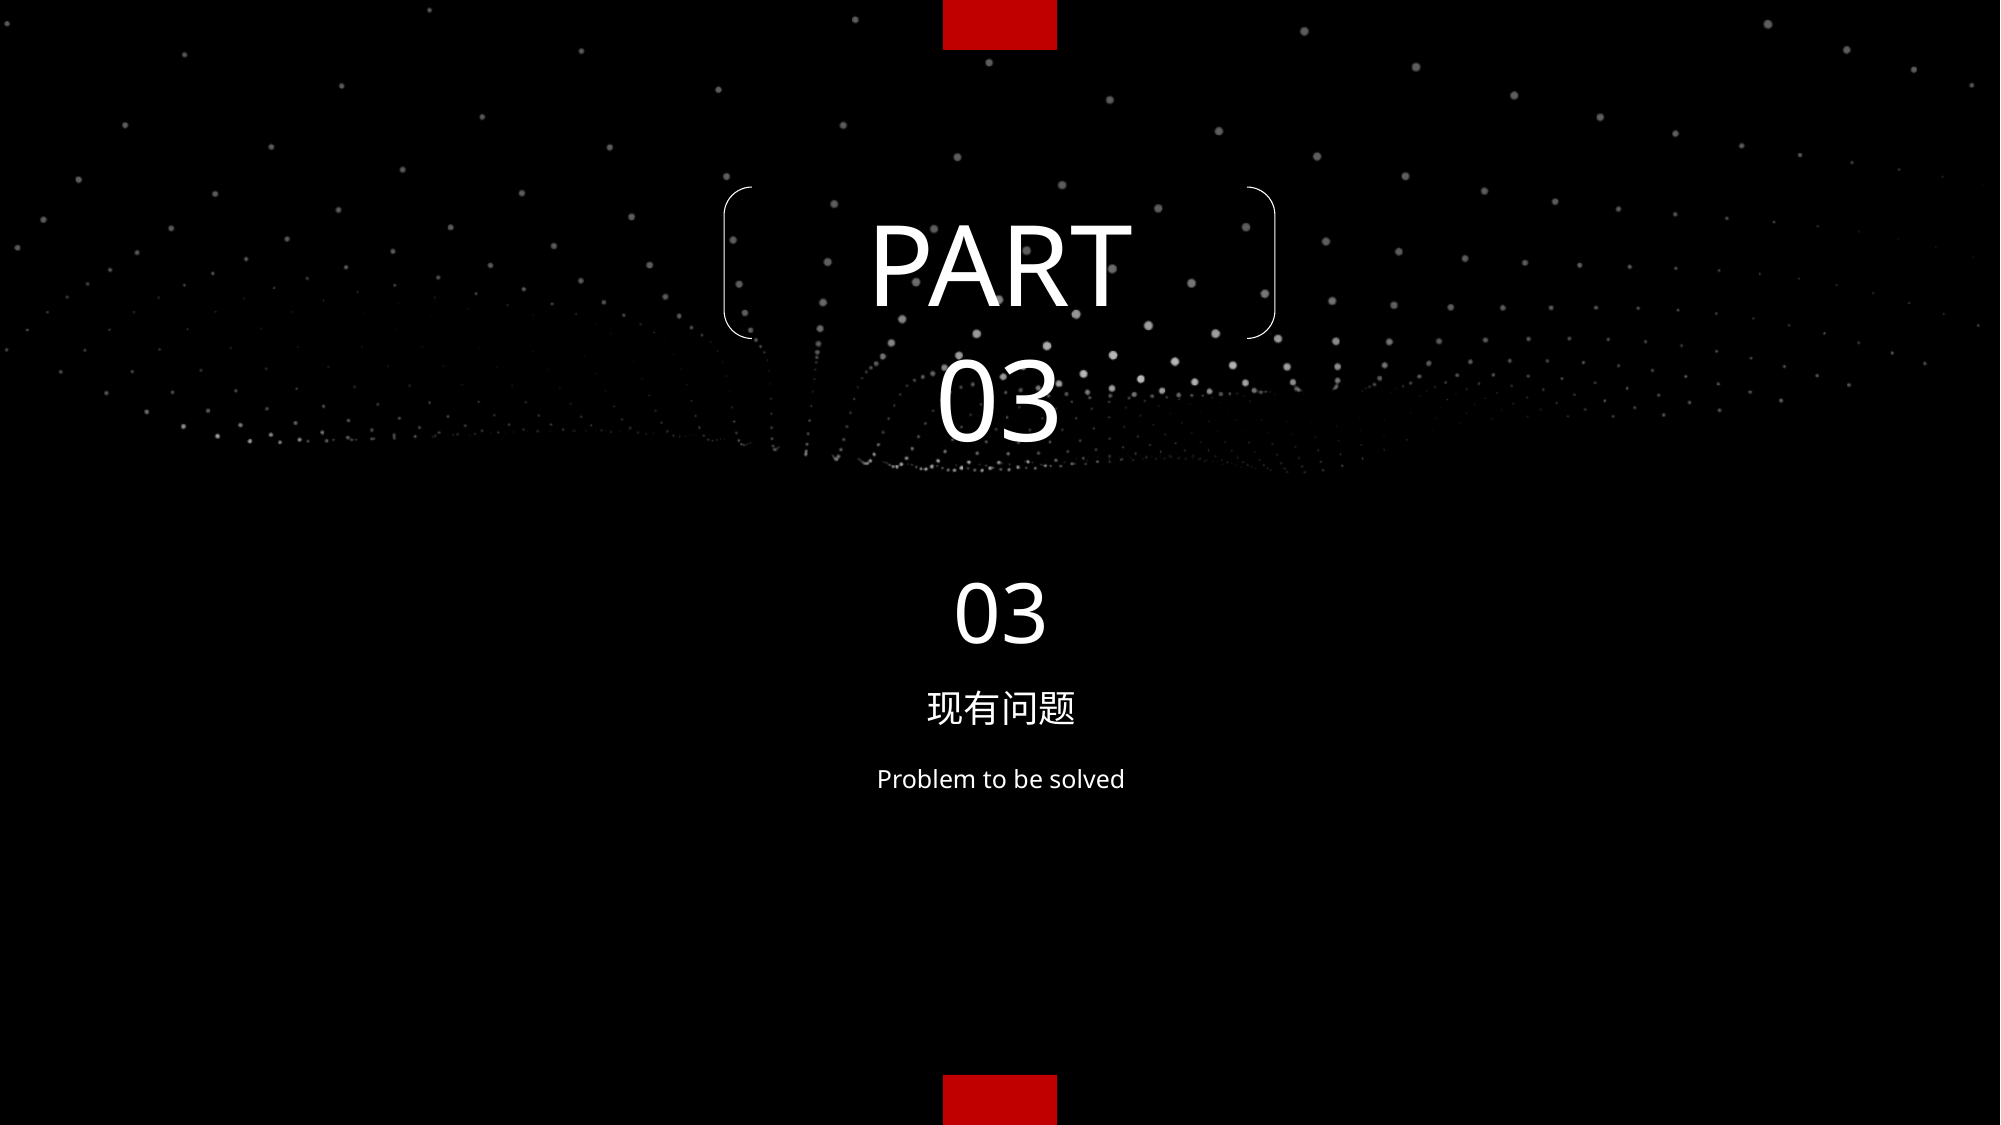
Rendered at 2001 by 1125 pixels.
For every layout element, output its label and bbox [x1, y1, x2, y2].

text_box [690, 553, 1313, 802]
text_box [942, 1074, 1058, 1125]
picture [0, 0, 2000, 512]
